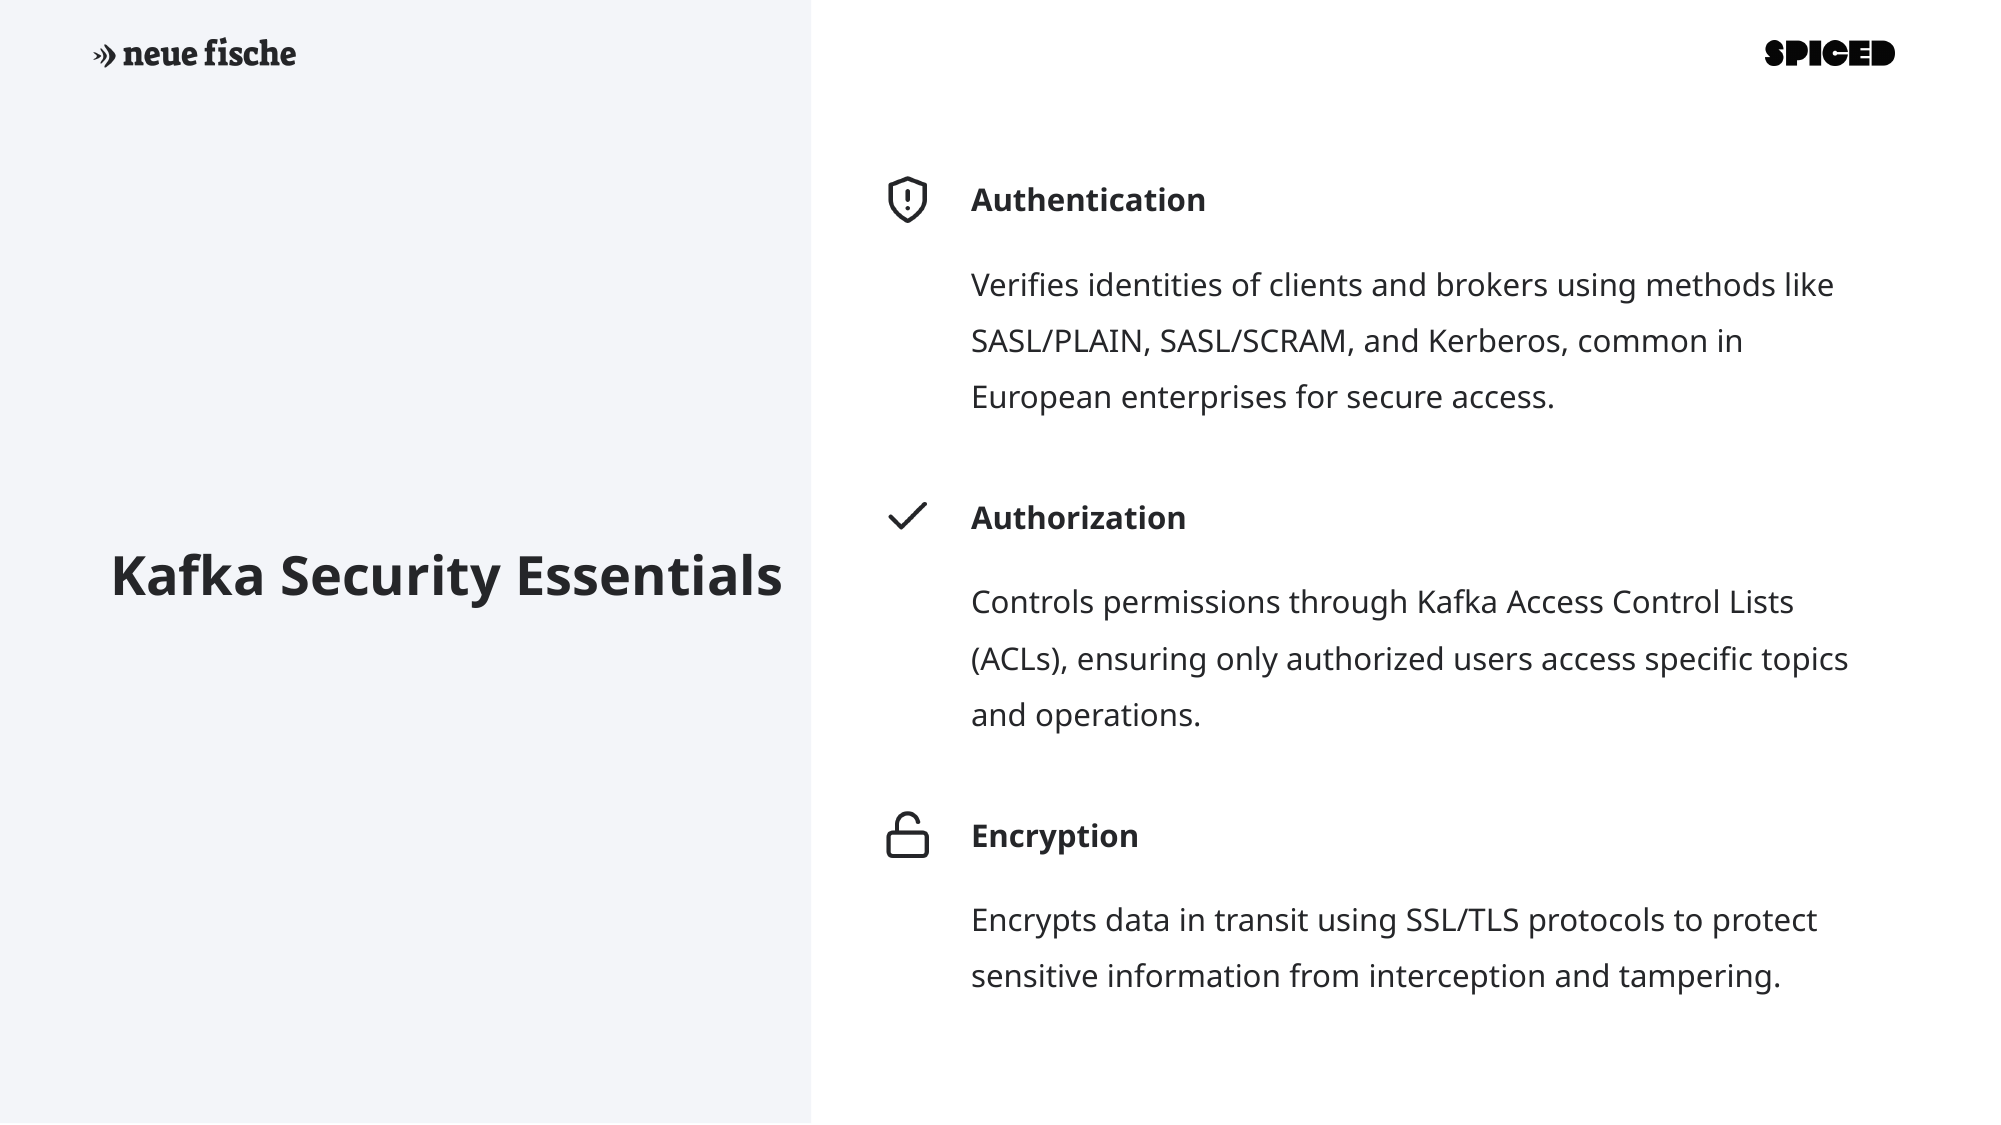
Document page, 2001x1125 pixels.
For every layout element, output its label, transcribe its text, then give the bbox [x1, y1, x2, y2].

picture [882, 491, 934, 543]
picture [882, 173, 934, 225]
text_box [0, 0, 812, 1124]
title Kafka Security Essentials [90, 148, 823, 1000]
list Encryption [951, 798, 1910, 872]
subtitle Authentication [951, 162, 1910, 236]
picture [1765, 40, 1895, 66]
subtitle Encrypts data in transit using SSL/TLS protocols to protect sensitive information from interception and tampering. [951, 872, 1910, 1125]
list Controls permissions through Kafka Access Control Lists (ACLs), ensuring only authorized users access specific topics and operations. [951, 554, 1910, 798]
picture [93, 37, 297, 68]
picture [882, 809, 934, 860]
subtitle Authorization [951, 480, 1910, 554]
list Verifies identities of clients and brokers using methods like SASL/PLAIN, SASL/SCRAM, and Kerberos, common in European enterprises for secure access. [951, 236, 1910, 480]
